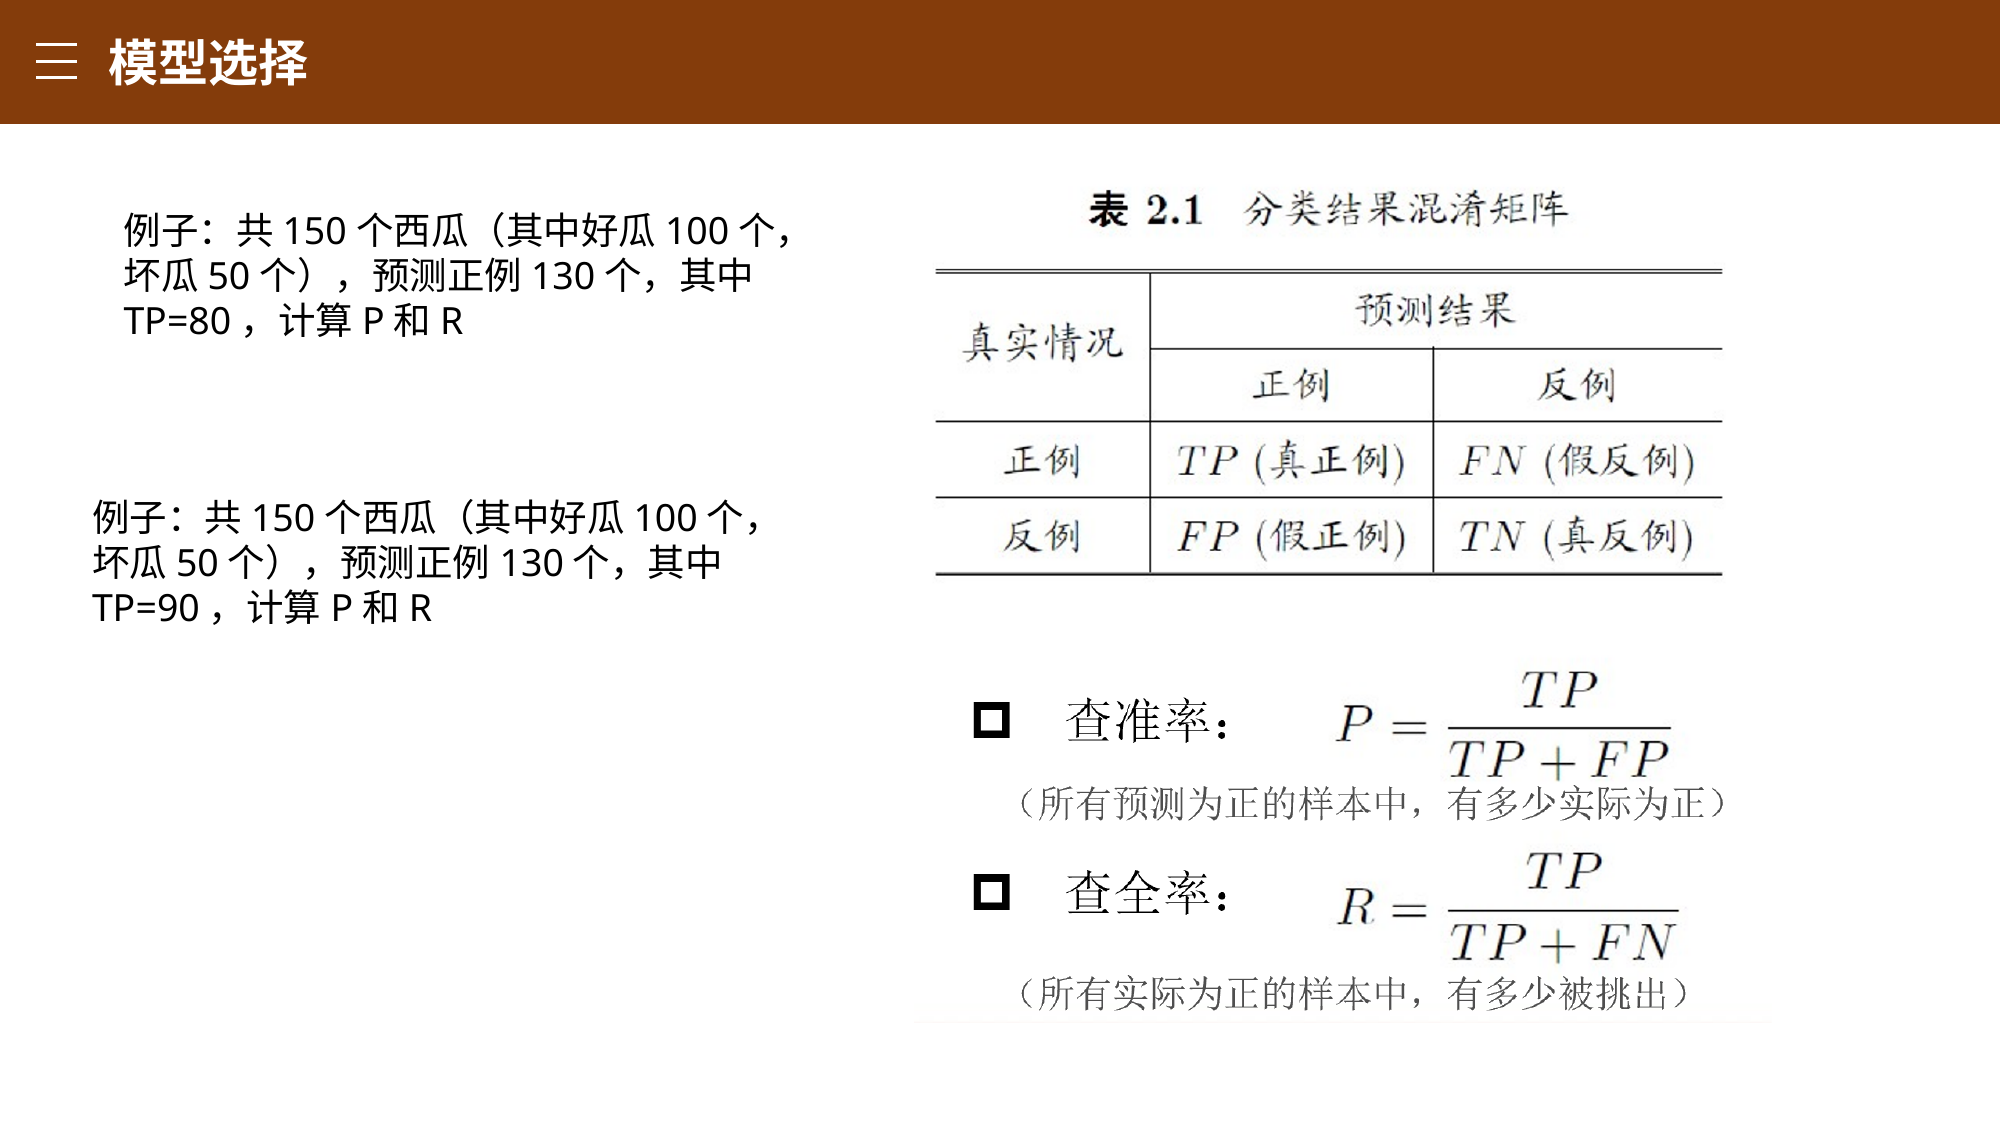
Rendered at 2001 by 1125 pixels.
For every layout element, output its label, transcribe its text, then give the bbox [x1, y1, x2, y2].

text_box 模型选择 [0, 0, 2000, 124]
text_box 例子：共150个西瓜（其中好瓜100个，坏瓜50个），预测正例130个，其中TP=90，计算P和R [77, 486, 776, 637]
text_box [36, 44, 78, 78]
picture [914, 143, 1772, 1023]
text_box 例子：共150个西瓜（其中好瓜100个，坏瓜50个），预测正例130个，其中TP=80，计算P和R [108, 199, 818, 349]
